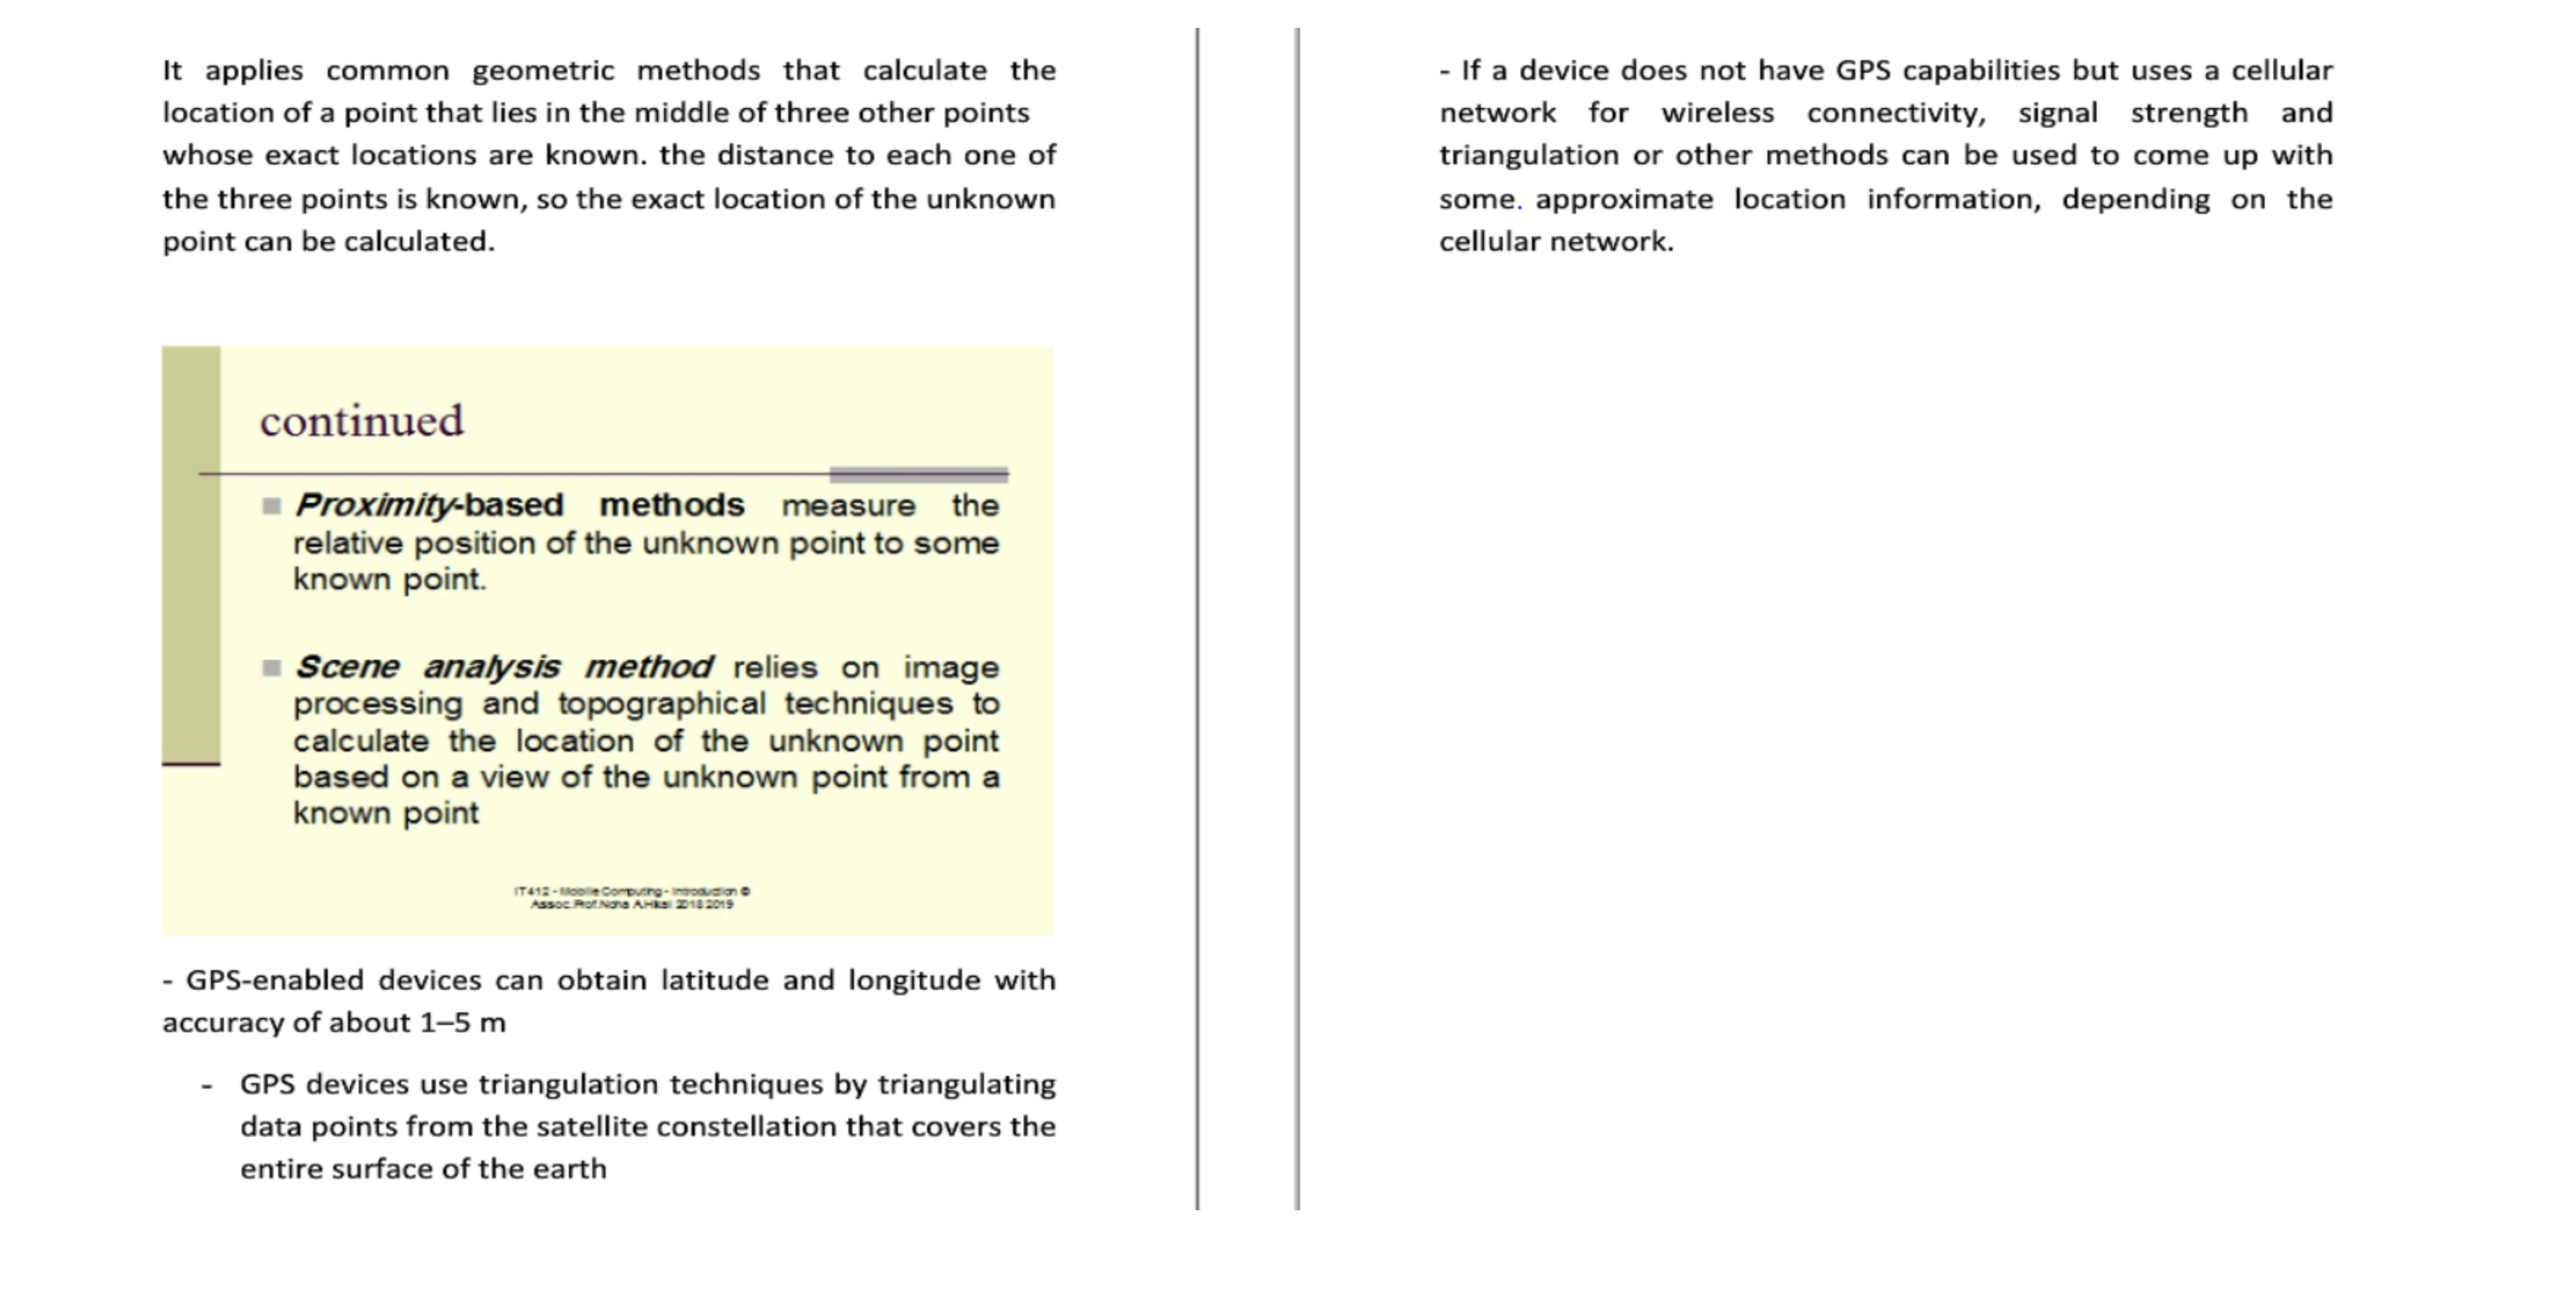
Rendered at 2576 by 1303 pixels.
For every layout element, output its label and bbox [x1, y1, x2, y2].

picture [74, 28, 2459, 1210]
